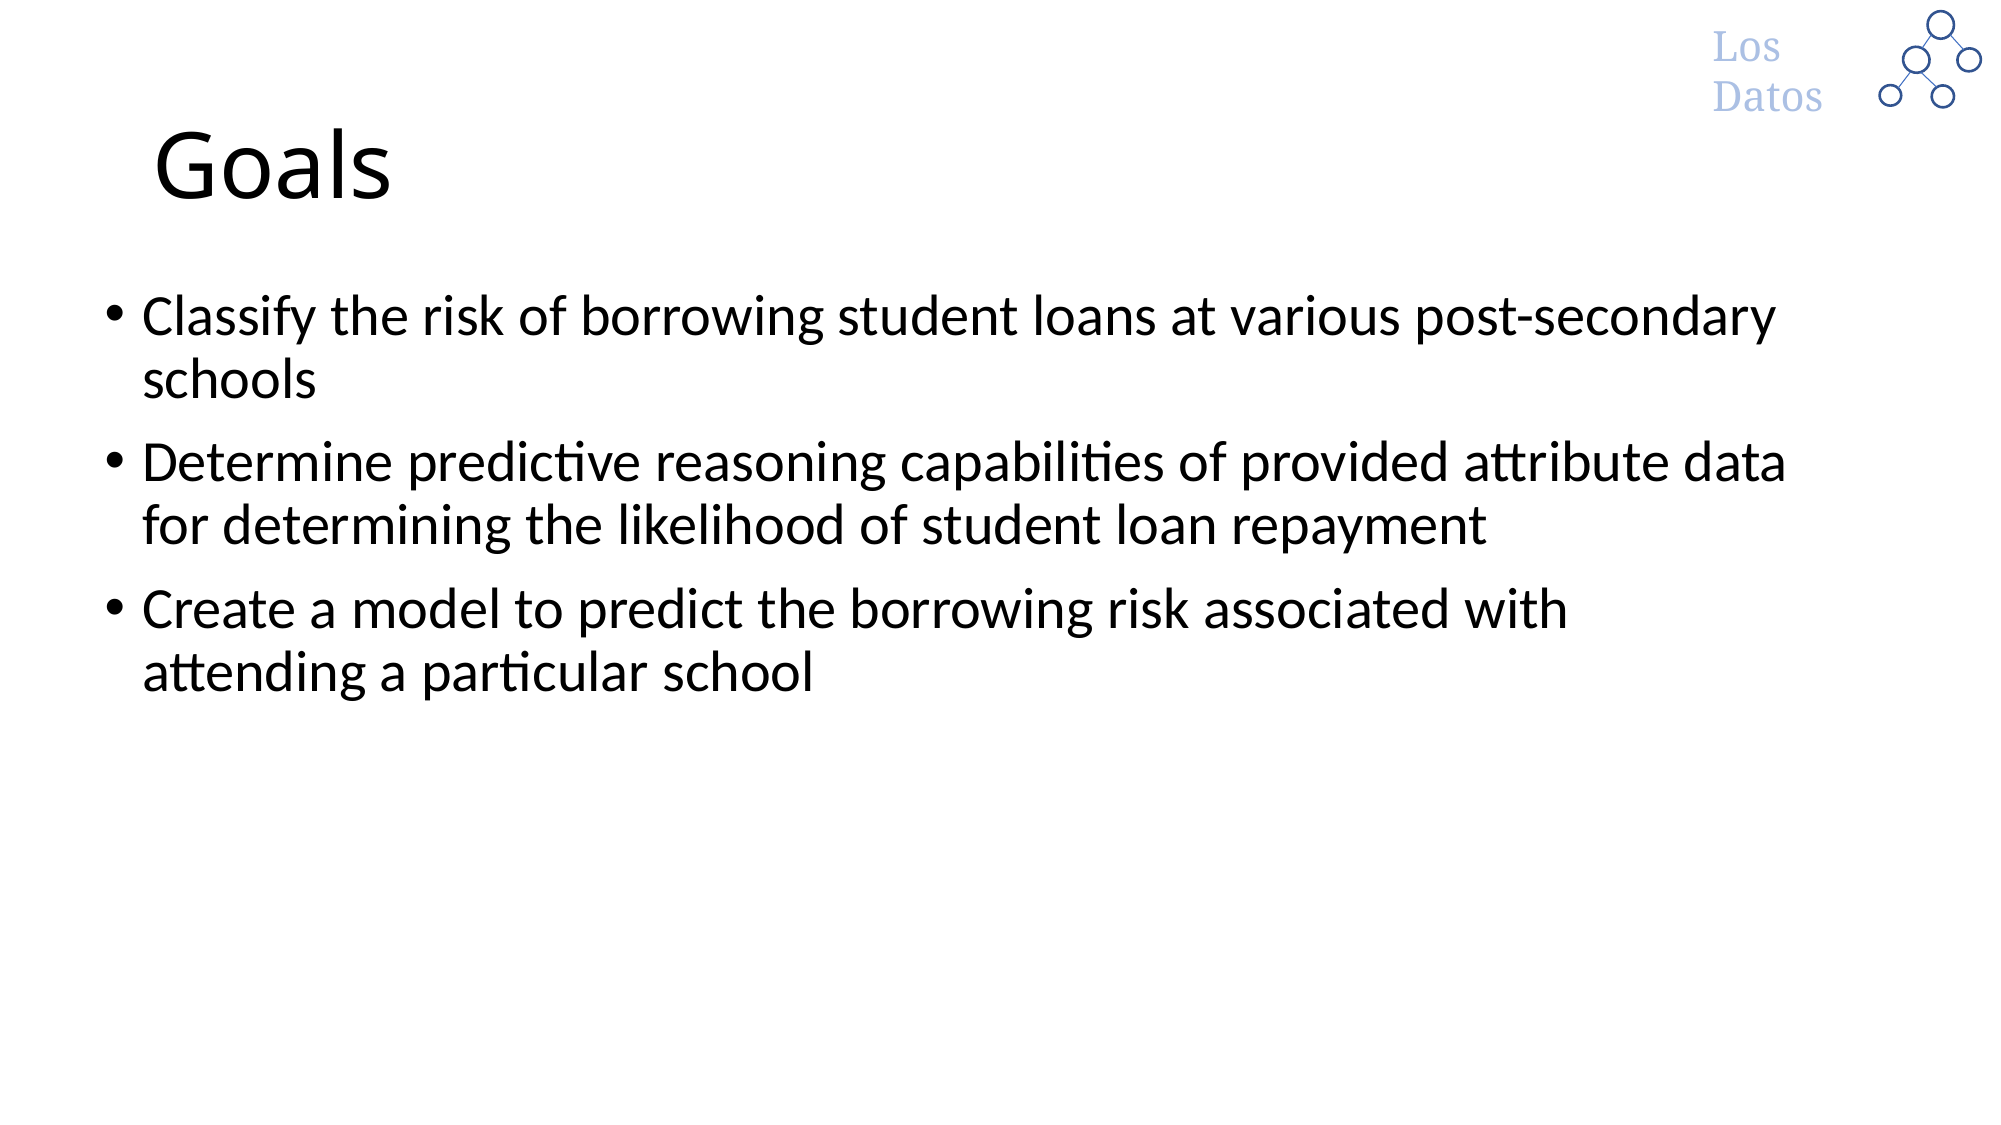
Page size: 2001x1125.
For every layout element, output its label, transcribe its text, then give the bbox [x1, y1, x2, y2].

list Classify the risk of borrowing student loans at various post-secondary schools Determine predictive reasoning capabilities of provided attribute data for determining the likelihood of student loan repayment Create a model to predict the borrowing risk associated with attending a particular school [89, 277, 1815, 992]
title Goals [137, 59, 1863, 278]
